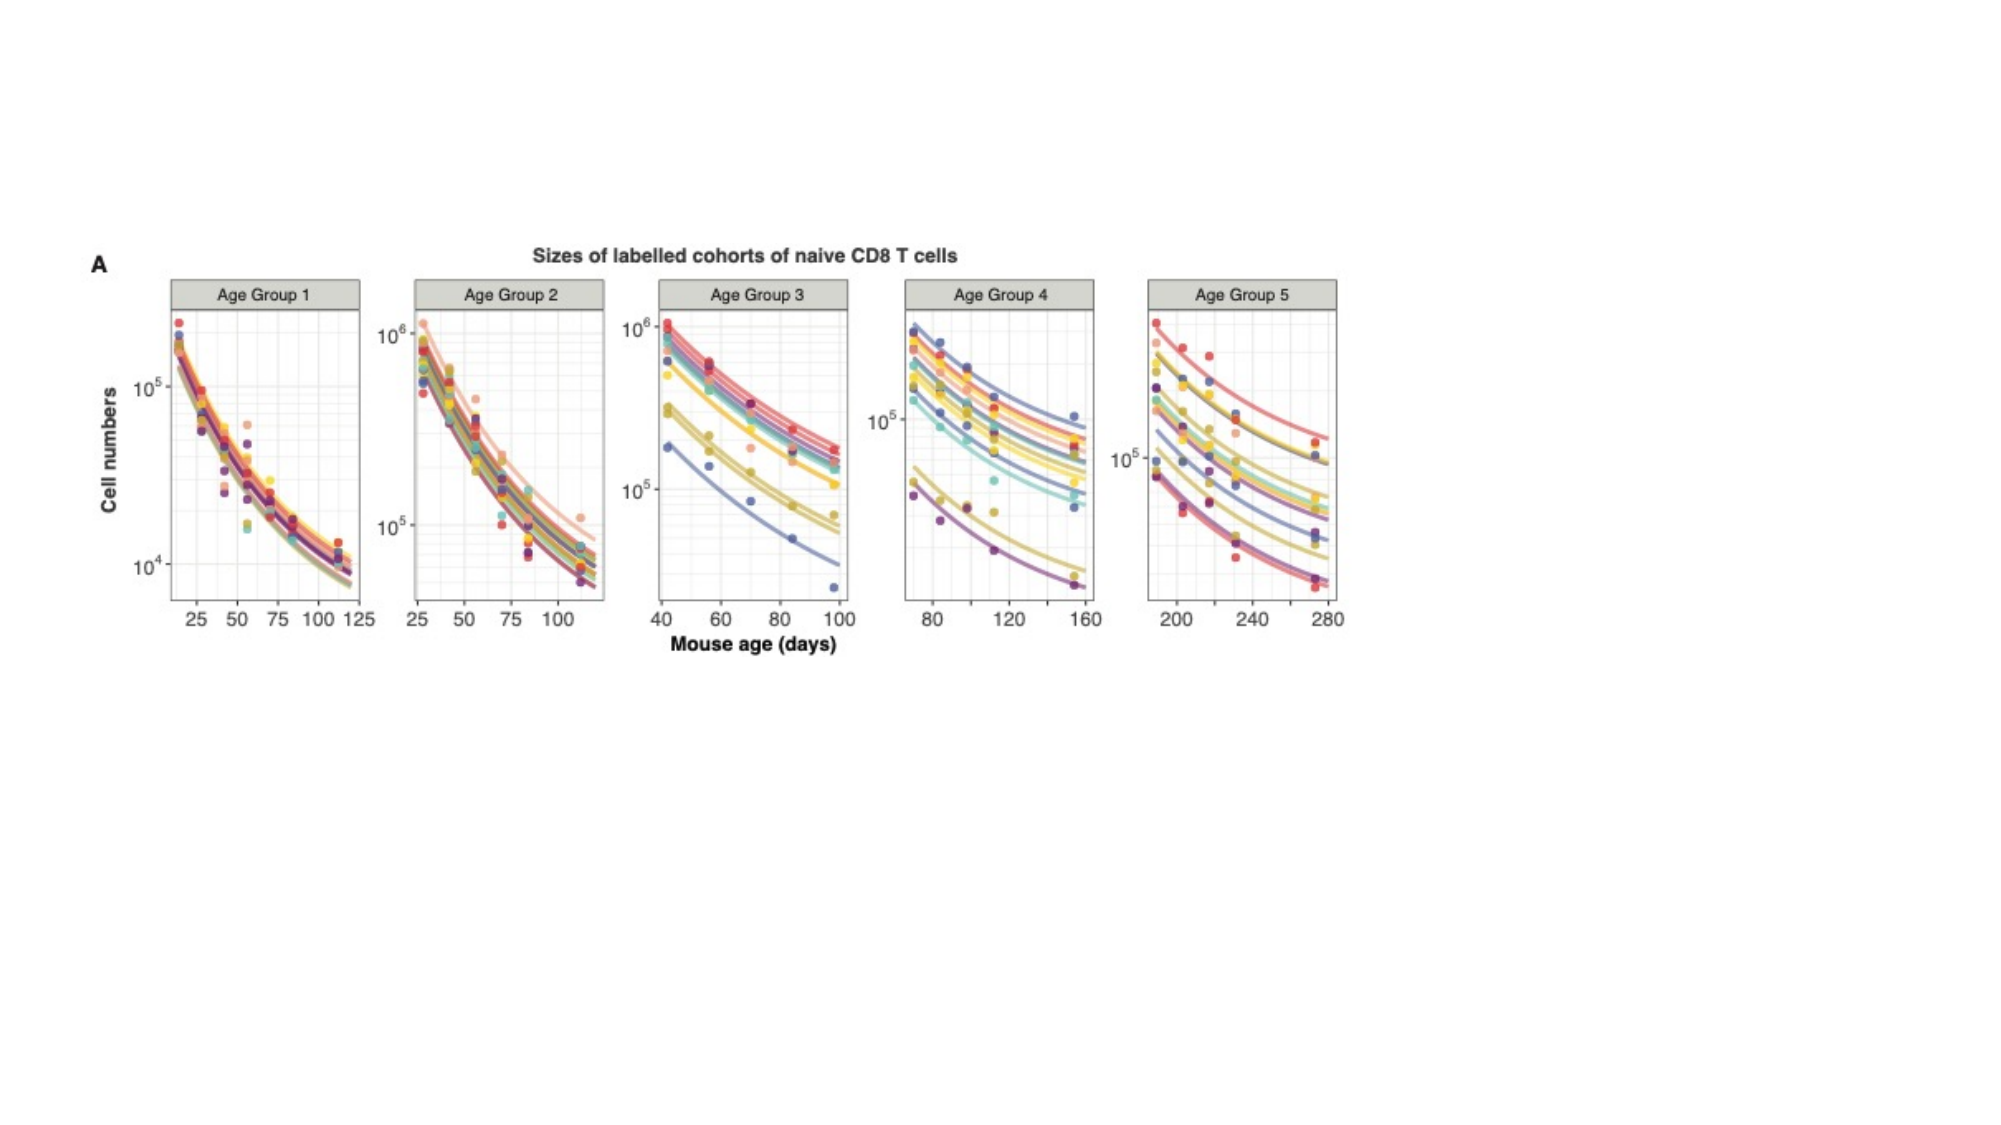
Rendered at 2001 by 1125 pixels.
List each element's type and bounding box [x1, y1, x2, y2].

picture [80, 243, 1356, 657]
